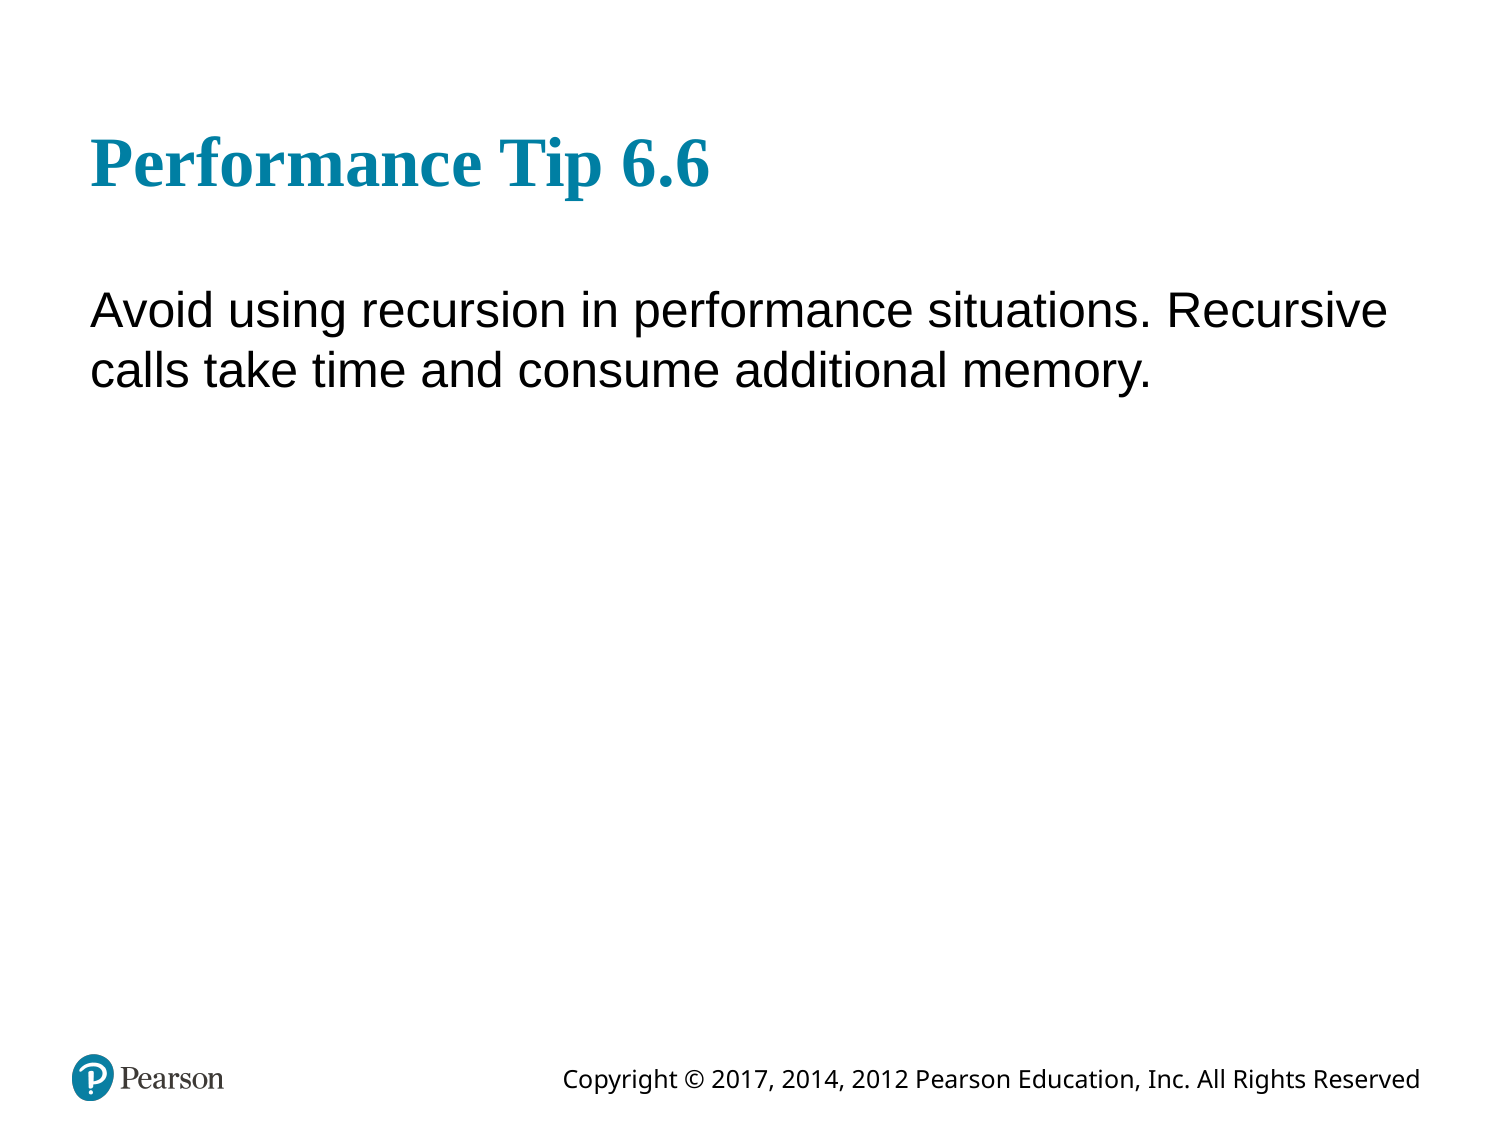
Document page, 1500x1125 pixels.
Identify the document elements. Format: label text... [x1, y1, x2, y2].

list Avoid using recursion in performance situations. Recursive calls take time and consume additional memory. [75, 262, 1425, 1005]
picture [80, 1063, 106, 1088]
title Performance Tip 6.6 [75, 35, 1425, 216]
picture [72, 1054, 88, 1070]
picture [72, 1087, 83, 1101]
picture [98, 1054, 224, 1101]
